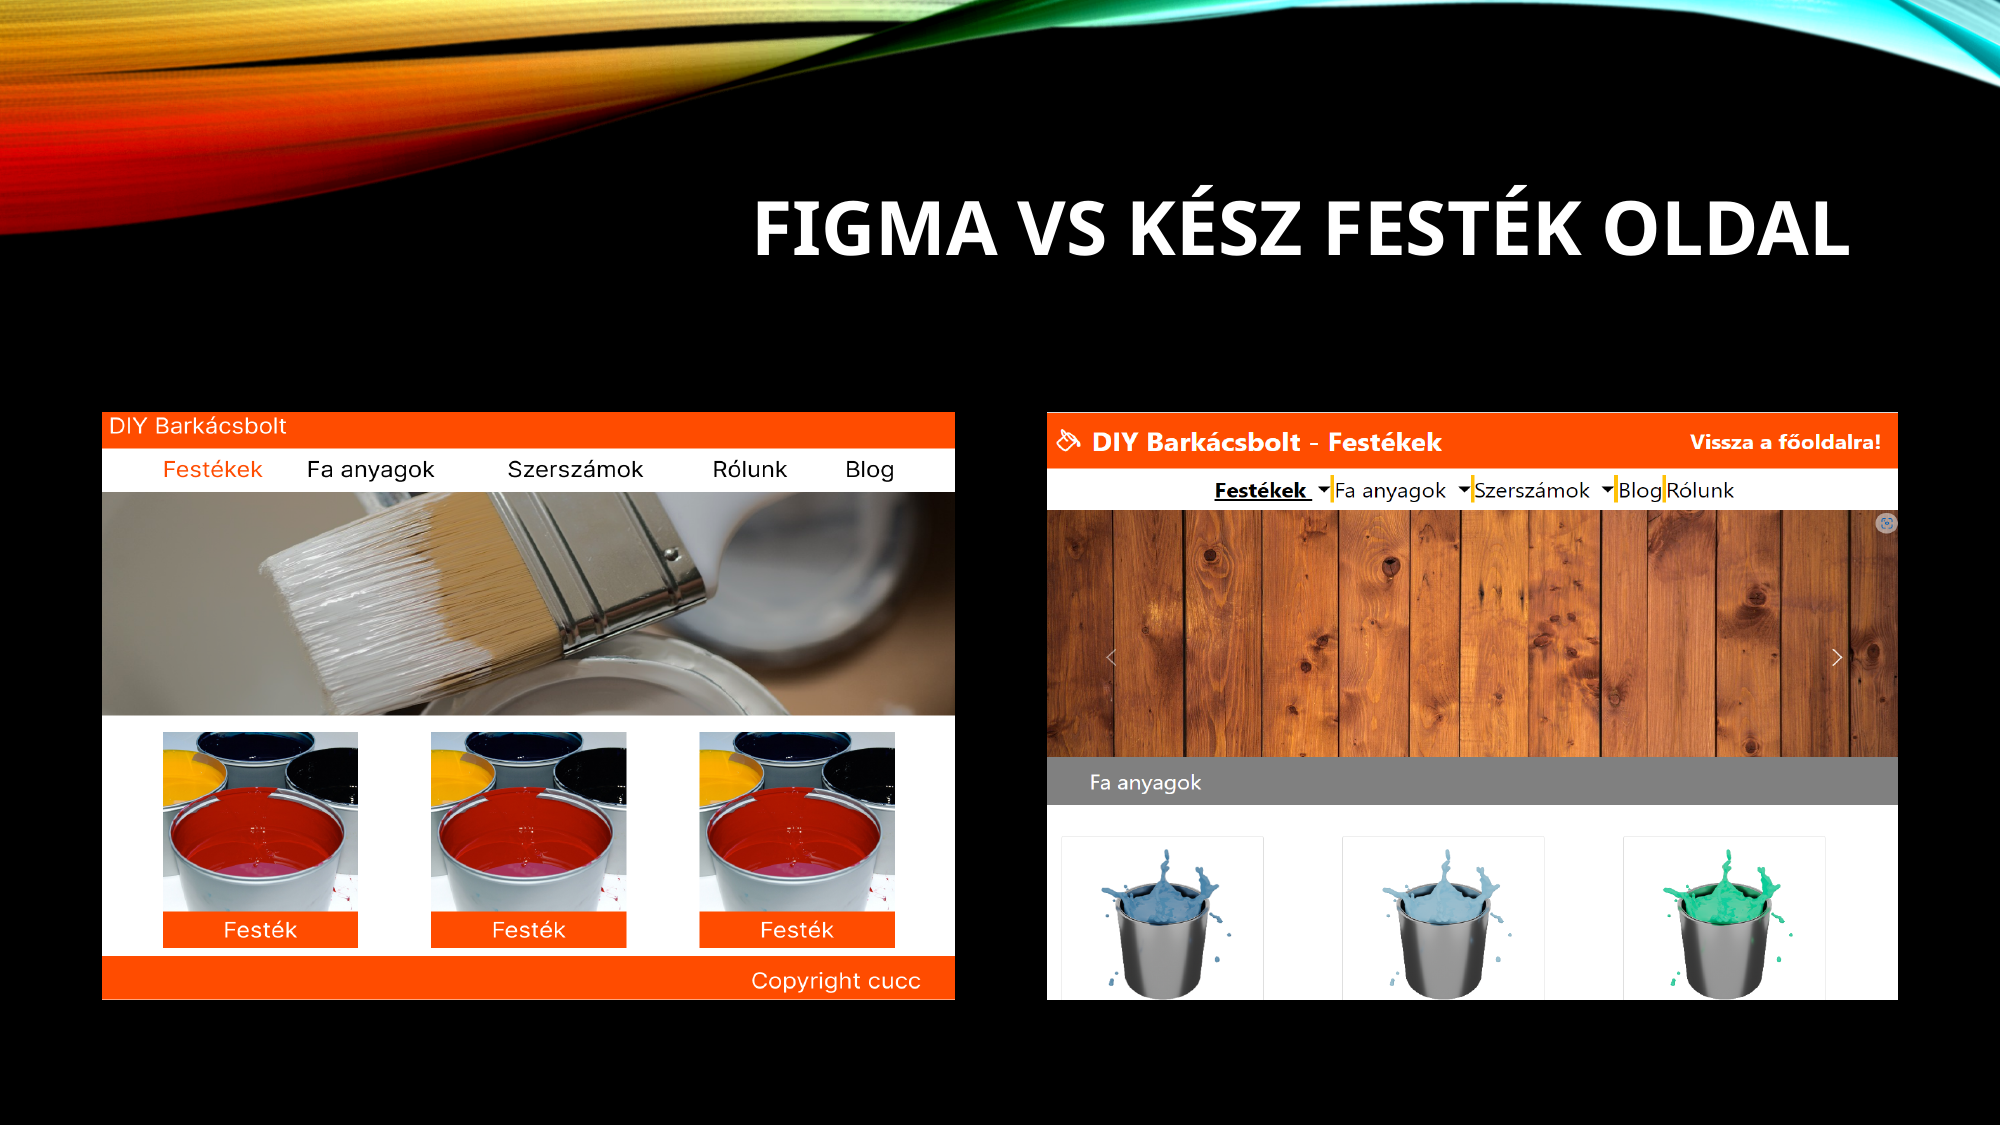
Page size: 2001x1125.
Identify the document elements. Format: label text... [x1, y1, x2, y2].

picture [1045, 412, 1899, 1000]
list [101, 412, 955, 1000]
title Figma vs kész Festék oldal [474, 125, 1888, 338]
picture [0, 0, 2000, 237]
